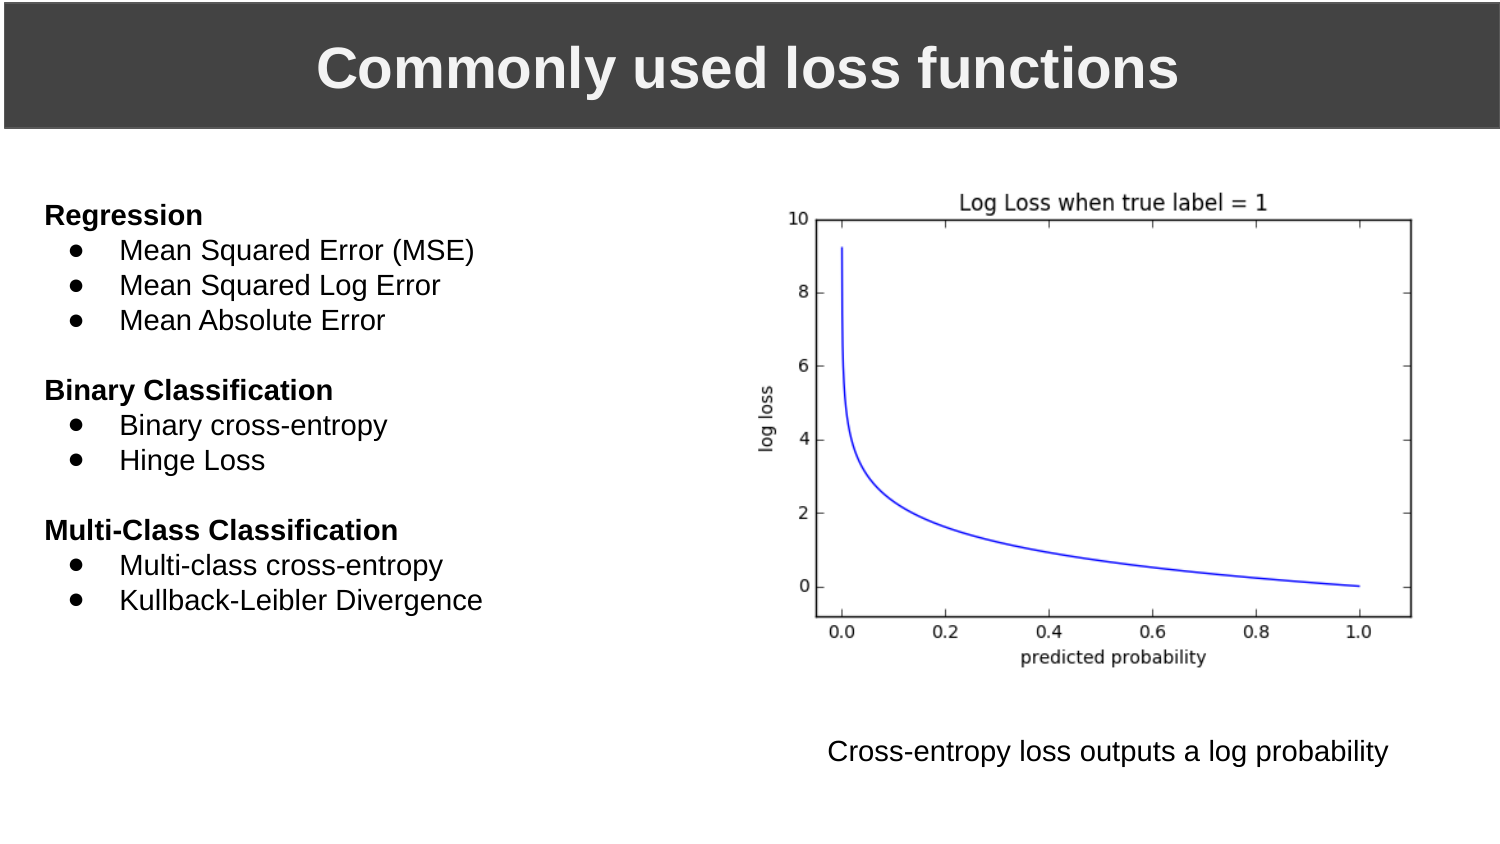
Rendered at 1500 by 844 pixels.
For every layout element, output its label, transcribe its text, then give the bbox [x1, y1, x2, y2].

text_box Cross-entropy loss outputs a log probability [812, 717, 1444, 783]
picture [742, 180, 1454, 688]
text_box Regression Mean Squared Error (MSE) Mean Squared Log Error Mean Absolute Error Binary Classification Binary cross-entropy Hinge Loss Multi-Class Classification Multi-class cross-entropy Kullback-Leibler Divergence [29, 181, 533, 632]
text_box [4, 3, 1500, 129]
text_box Commonly used loss functions [4, 15, 1493, 116]
